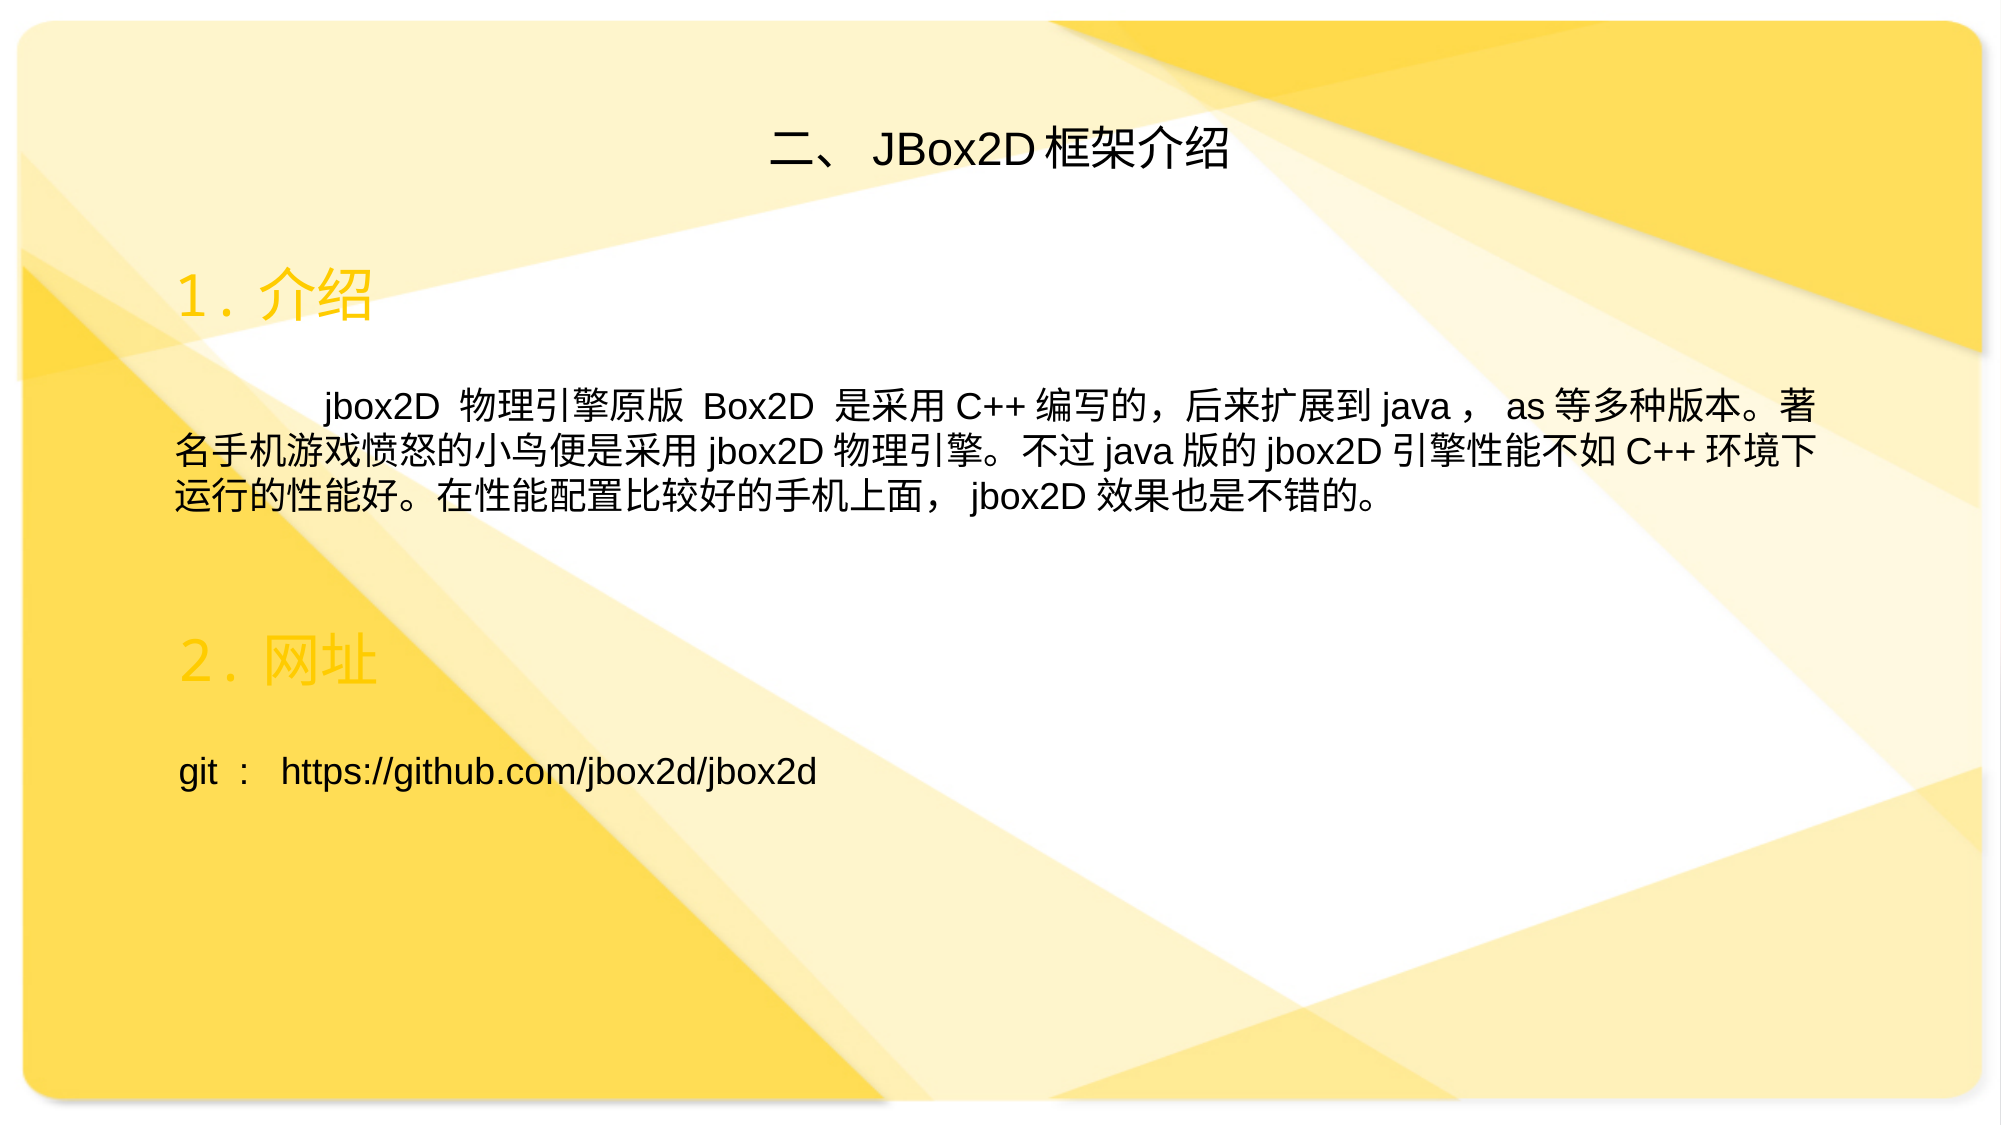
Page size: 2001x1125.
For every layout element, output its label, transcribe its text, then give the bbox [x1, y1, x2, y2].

text_box 2.网址 [163, 602, 910, 722]
picture [0, 0, 2001, 1125]
text_box git : https://github.com/jbox2d/jbox2d [163, 739, 1869, 800]
text_box 1.介绍 [159, 237, 906, 358]
title 二、JBox2D框架介绍 [714, 85, 1286, 204]
text_box jbox2D 物理引擎原版 Box2D 是采用C++编写的，后来扩展到java，as等多种版本。著名手机游戏愤怒的小鸟便是采用jbox2D物理引擎。不过java版的jbox2D引擎性能不如C++环境下运行的性能好。在性能配置比较好的手机上面，jbox2D效果也是不错的。 [159, 374, 1865, 525]
